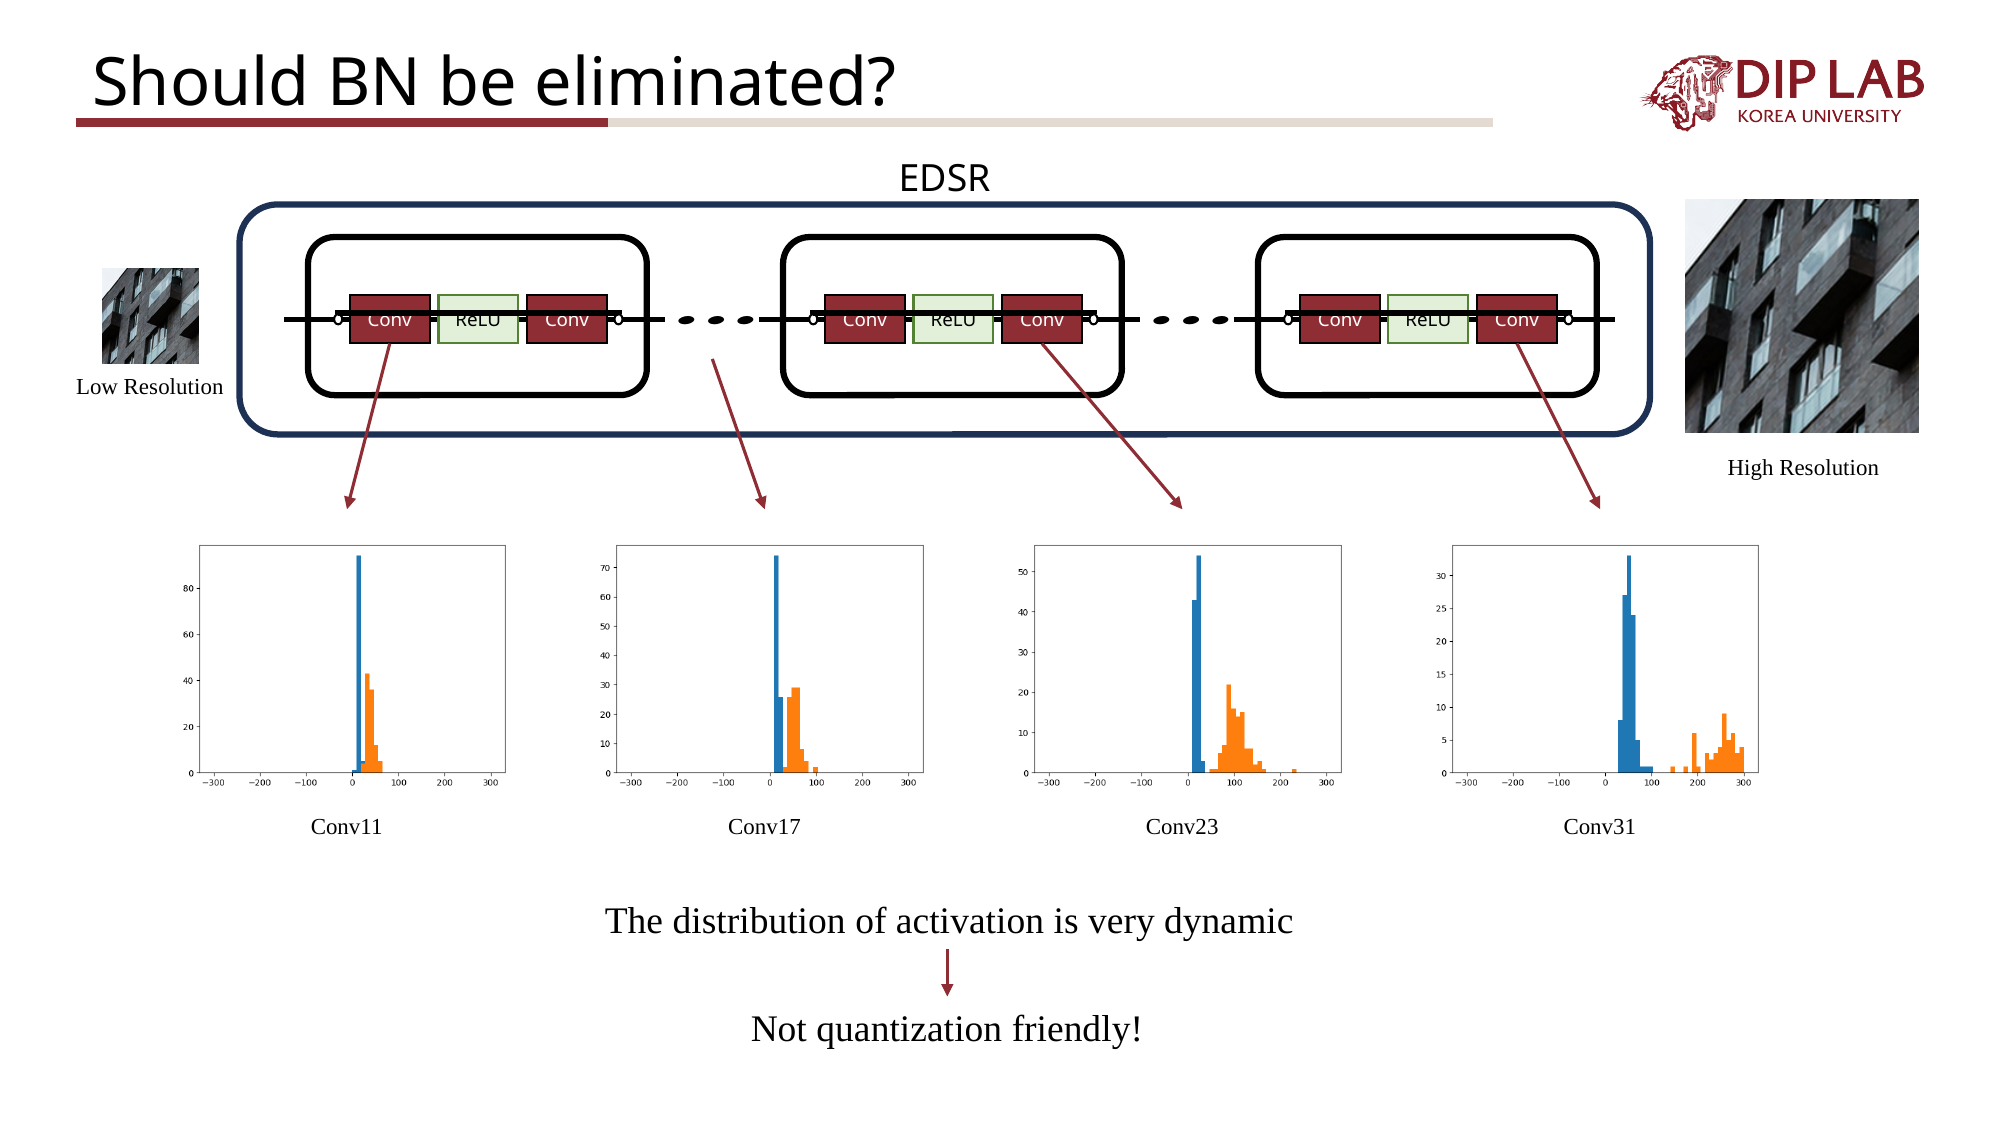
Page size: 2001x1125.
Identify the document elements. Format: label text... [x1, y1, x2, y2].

text_box EDSR [883, 146, 1006, 207]
text_box High Resolution [1797, 445, 1895, 488]
picture [1685, 199, 1919, 433]
text_box [238, 203, 1652, 343]
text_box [150, 343, 1797, 848]
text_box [759, 237, 1141, 343]
picture [102, 268, 199, 364]
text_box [1234, 237, 1616, 343]
picture [1637, 45, 1926, 142]
text_box The distribution of activation is very dynamic [590, 888, 1310, 949]
text_box Low Resolution [61, 363, 150, 407]
text_box Not quantization friendly! [736, 996, 1159, 1057]
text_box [284, 237, 666, 343]
title Should BN be eliminated? [77, 47, 1211, 121]
